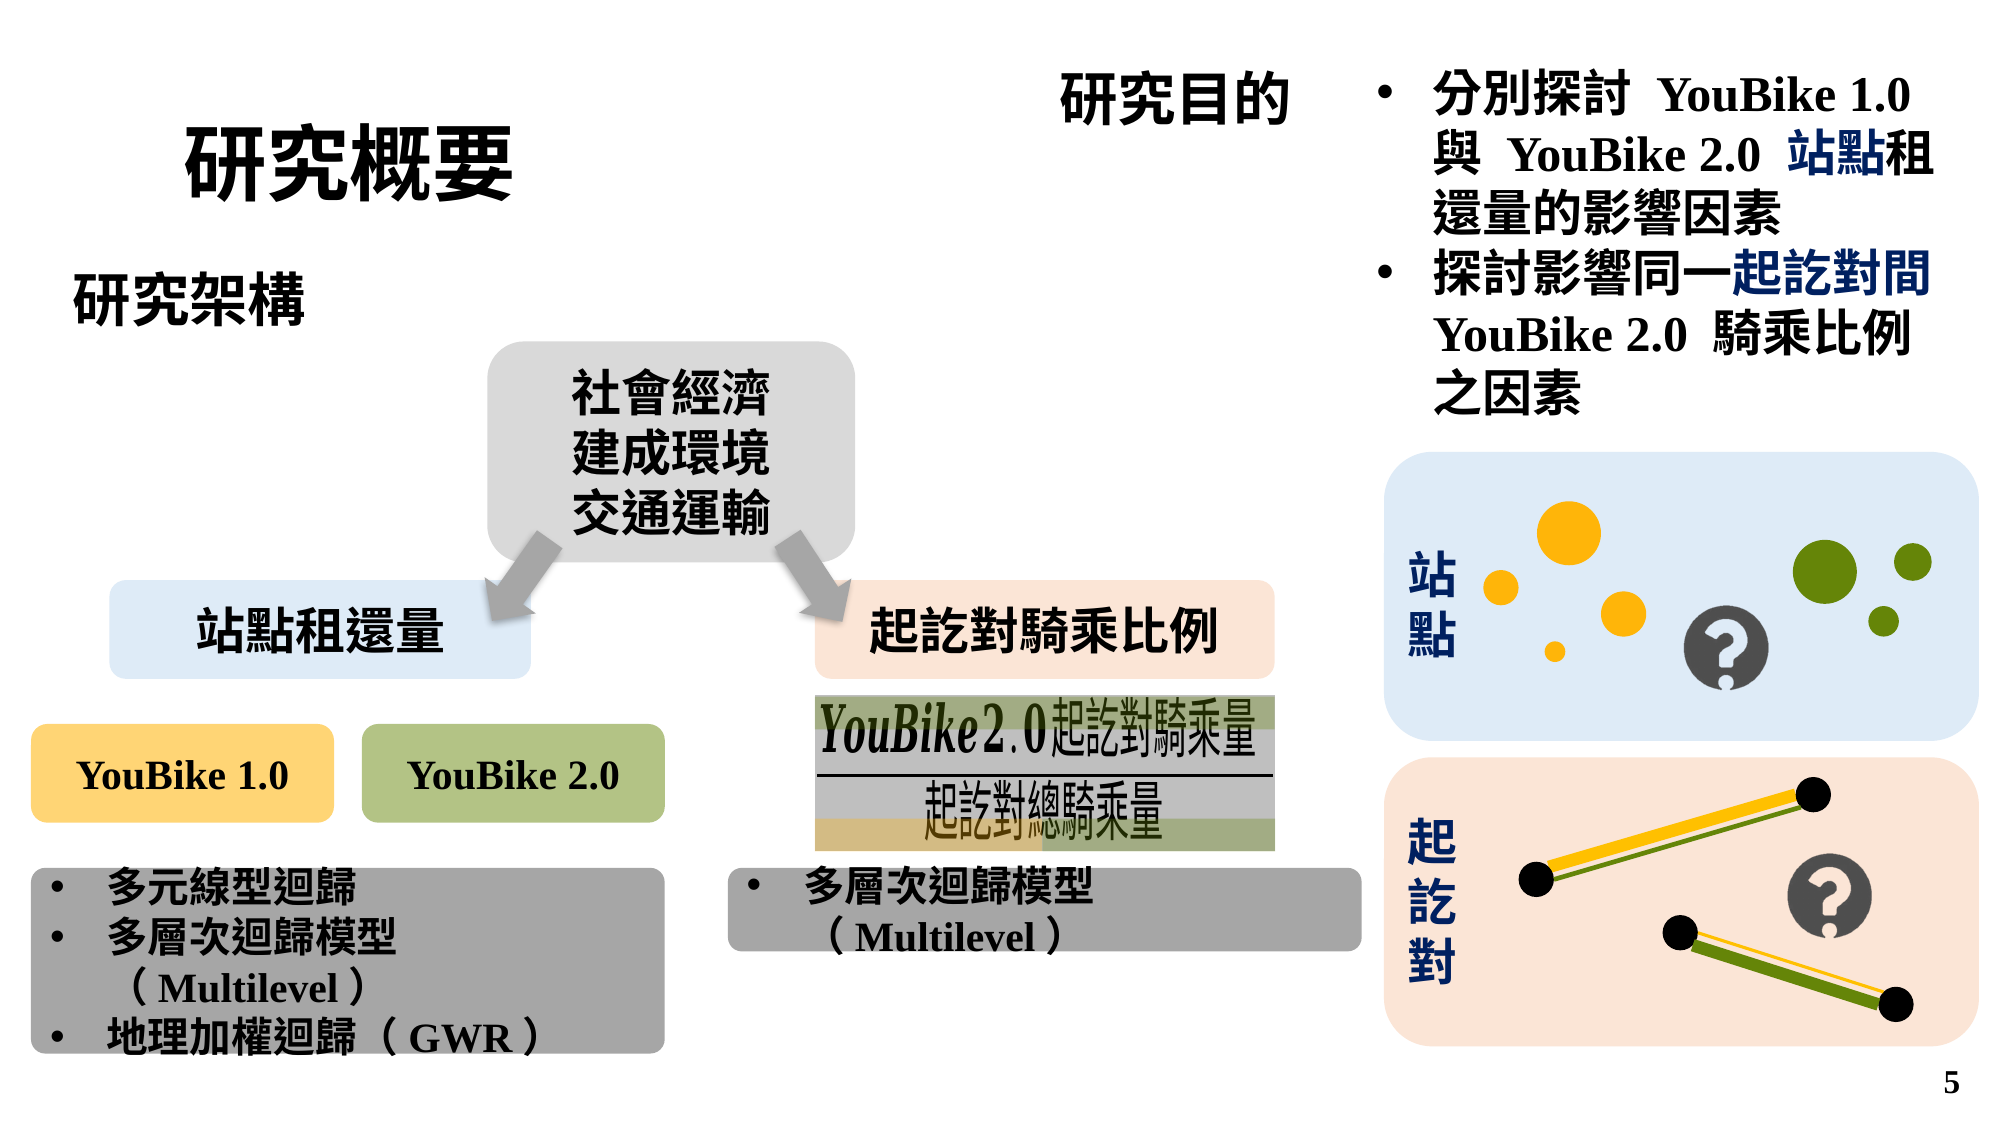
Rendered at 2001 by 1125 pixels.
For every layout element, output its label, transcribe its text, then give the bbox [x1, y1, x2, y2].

text_box 站點租還量 [108, 579, 532, 680]
text_box [814, 818, 1043, 852]
slide_number 5 [1524, 1053, 1975, 1114]
text_box [773, 528, 853, 624]
text_box [1543, 640, 1567, 664]
picture [1784, 852, 1884, 942]
text_box [814, 696, 1276, 730]
text_box [1877, 985, 1915, 1024]
text_box [1517, 860, 1555, 899]
text_box 研究目的 [989, 54, 1361, 140]
text_box [1382, 756, 1980, 1048]
text_box 起訖對 [1392, 803, 1468, 999]
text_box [1548, 794, 1796, 867]
text_box YouBike 2.0 [360, 722, 666, 824]
text_box [1892, 542, 1933, 582]
text_box [1535, 500, 1603, 567]
text_box 站點 [1392, 535, 1468, 671]
text_box [1867, 604, 1900, 638]
text_box [1791, 538, 1858, 605]
text_box [1599, 590, 1648, 638]
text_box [1697, 932, 1884, 992]
text_box [483, 528, 564, 623]
text_box 分別探討 YouBike 1.0與 YouBike 2.0 站點租還量的影響因素 探討影響同一起訖對間 YouBike 2.0 騎乘比例之因素 [1361, 54, 1967, 430]
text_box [1553, 807, 1801, 880]
picture [1681, 603, 1771, 694]
text_box YouBike 1.0 [29, 722, 336, 824]
text_box [1661, 914, 1699, 952]
text_box [1043, 818, 1276, 852]
text_box 研究概要 [168, 103, 532, 219]
text_box 研究架構 [58, 255, 518, 341]
text_box 多元線型迴歸 多層次迴歸模型（Multilevel） 地理加權迴歸（GWR） [29, 866, 666, 1055]
text_box 社會經濟 建成環境 交通運輸 [486, 340, 857, 564]
text_box 起訖對騎乘比例 [813, 579, 1276, 680]
text_box [1482, 568, 1520, 607]
text_box [1794, 775, 1833, 814]
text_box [1692, 945, 1879, 1005]
text_box 多層次迴歸模型（Multilevel） [726, 866, 1363, 953]
text_box [1382, 450, 1980, 742]
